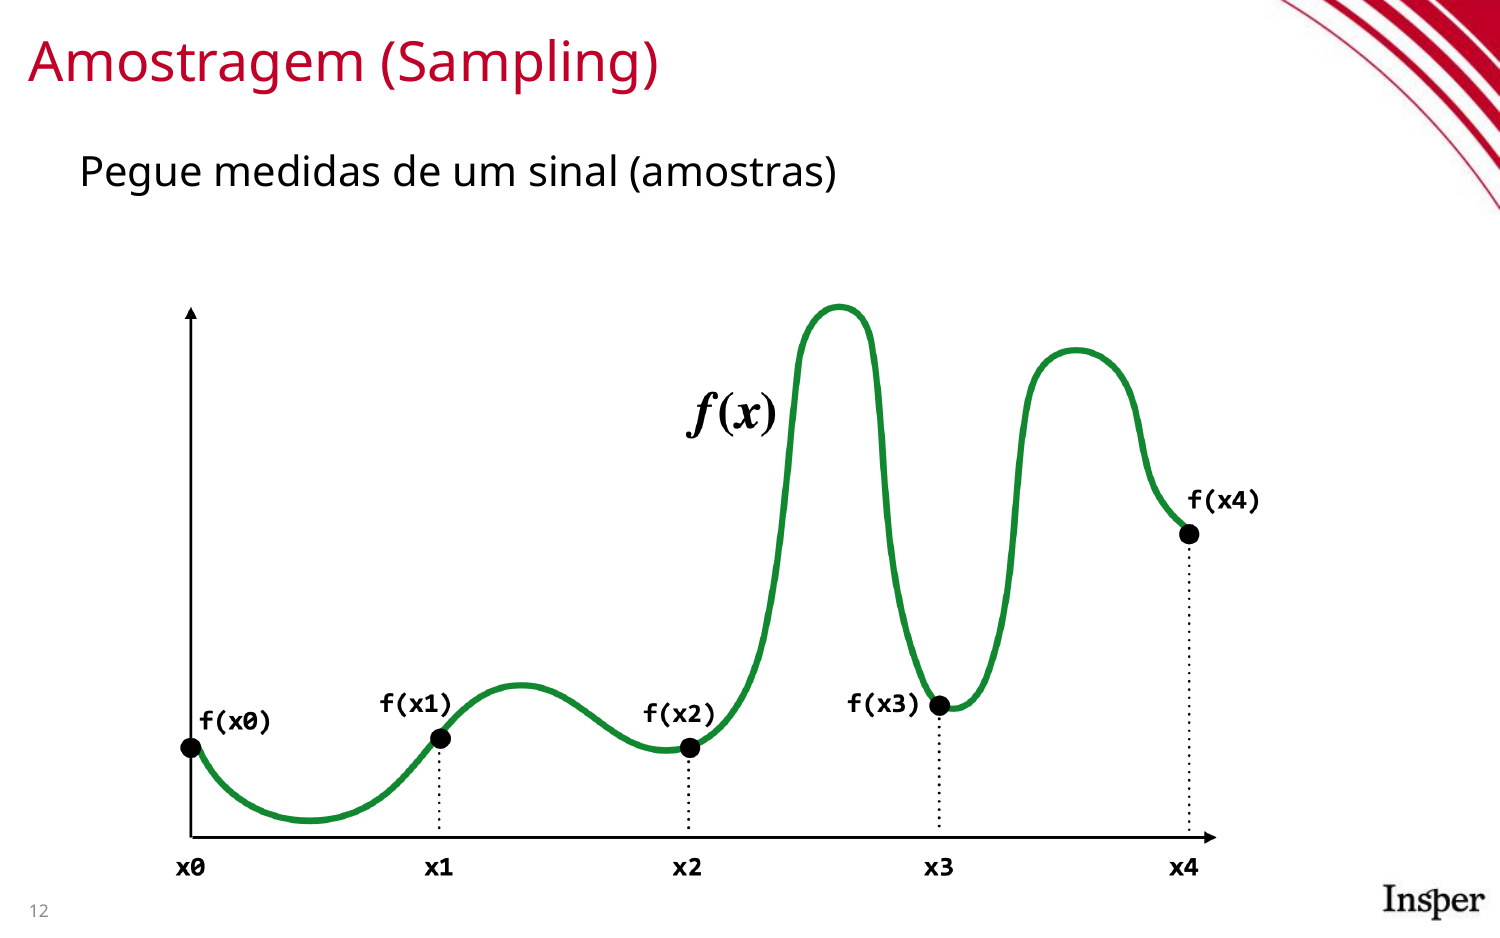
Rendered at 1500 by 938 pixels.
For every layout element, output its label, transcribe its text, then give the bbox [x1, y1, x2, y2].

slide_number 12 [0, 887, 78, 938]
title Amostragem (Sampling) [13, 18, 1397, 104]
picture [163, 0, 1500, 938]
list Pegue medidas de um sinal (amostras) [64, 137, 1447, 876]
